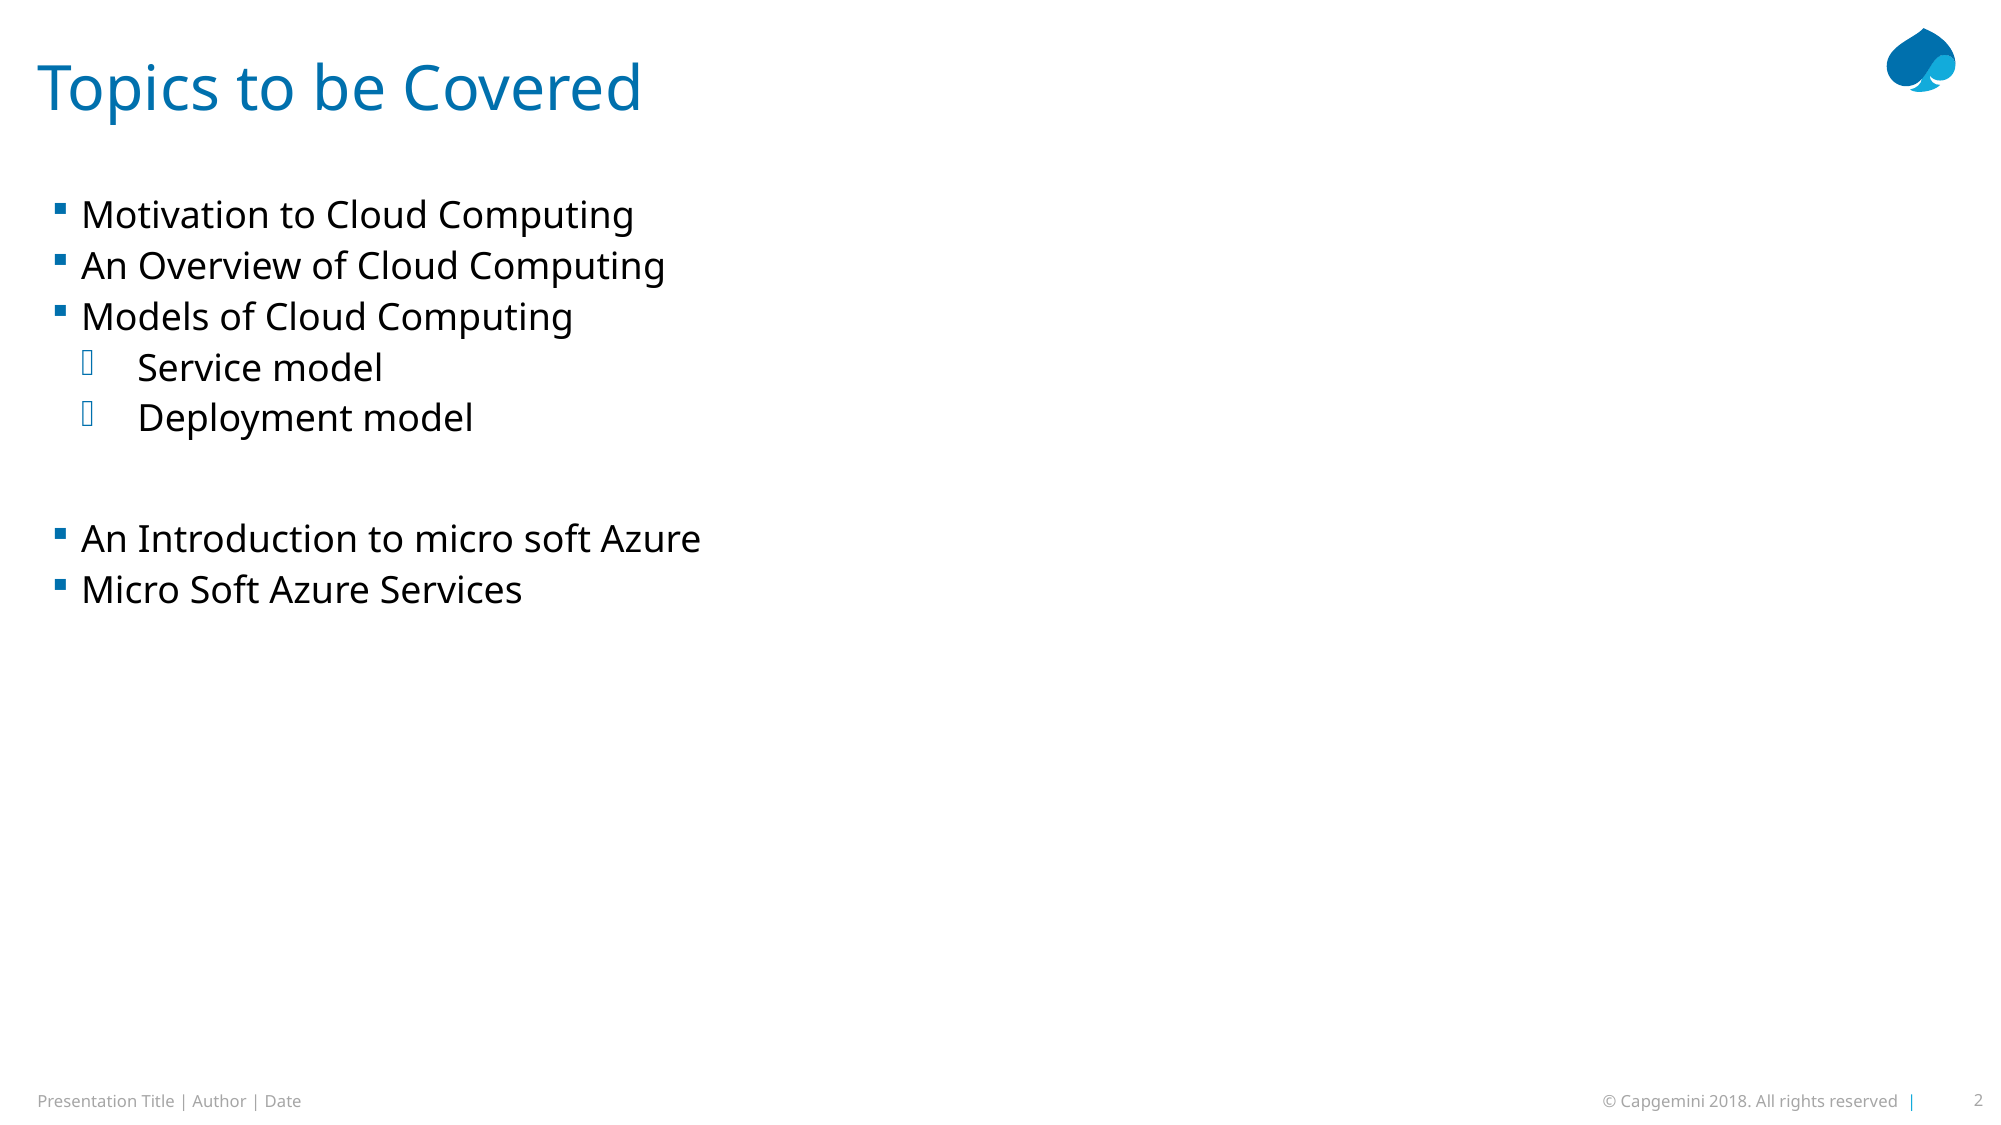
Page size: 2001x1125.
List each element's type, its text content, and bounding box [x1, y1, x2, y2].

title Topics to be Covered [37, 0, 1863, 182]
list Motivation to Cloud Computing An Overview of Cloud Computing Models of Cloud Computing Service model Deployment model An Introduction to micro soft Azure Micro Soft Azure Services [37, 196, 1957, 929]
